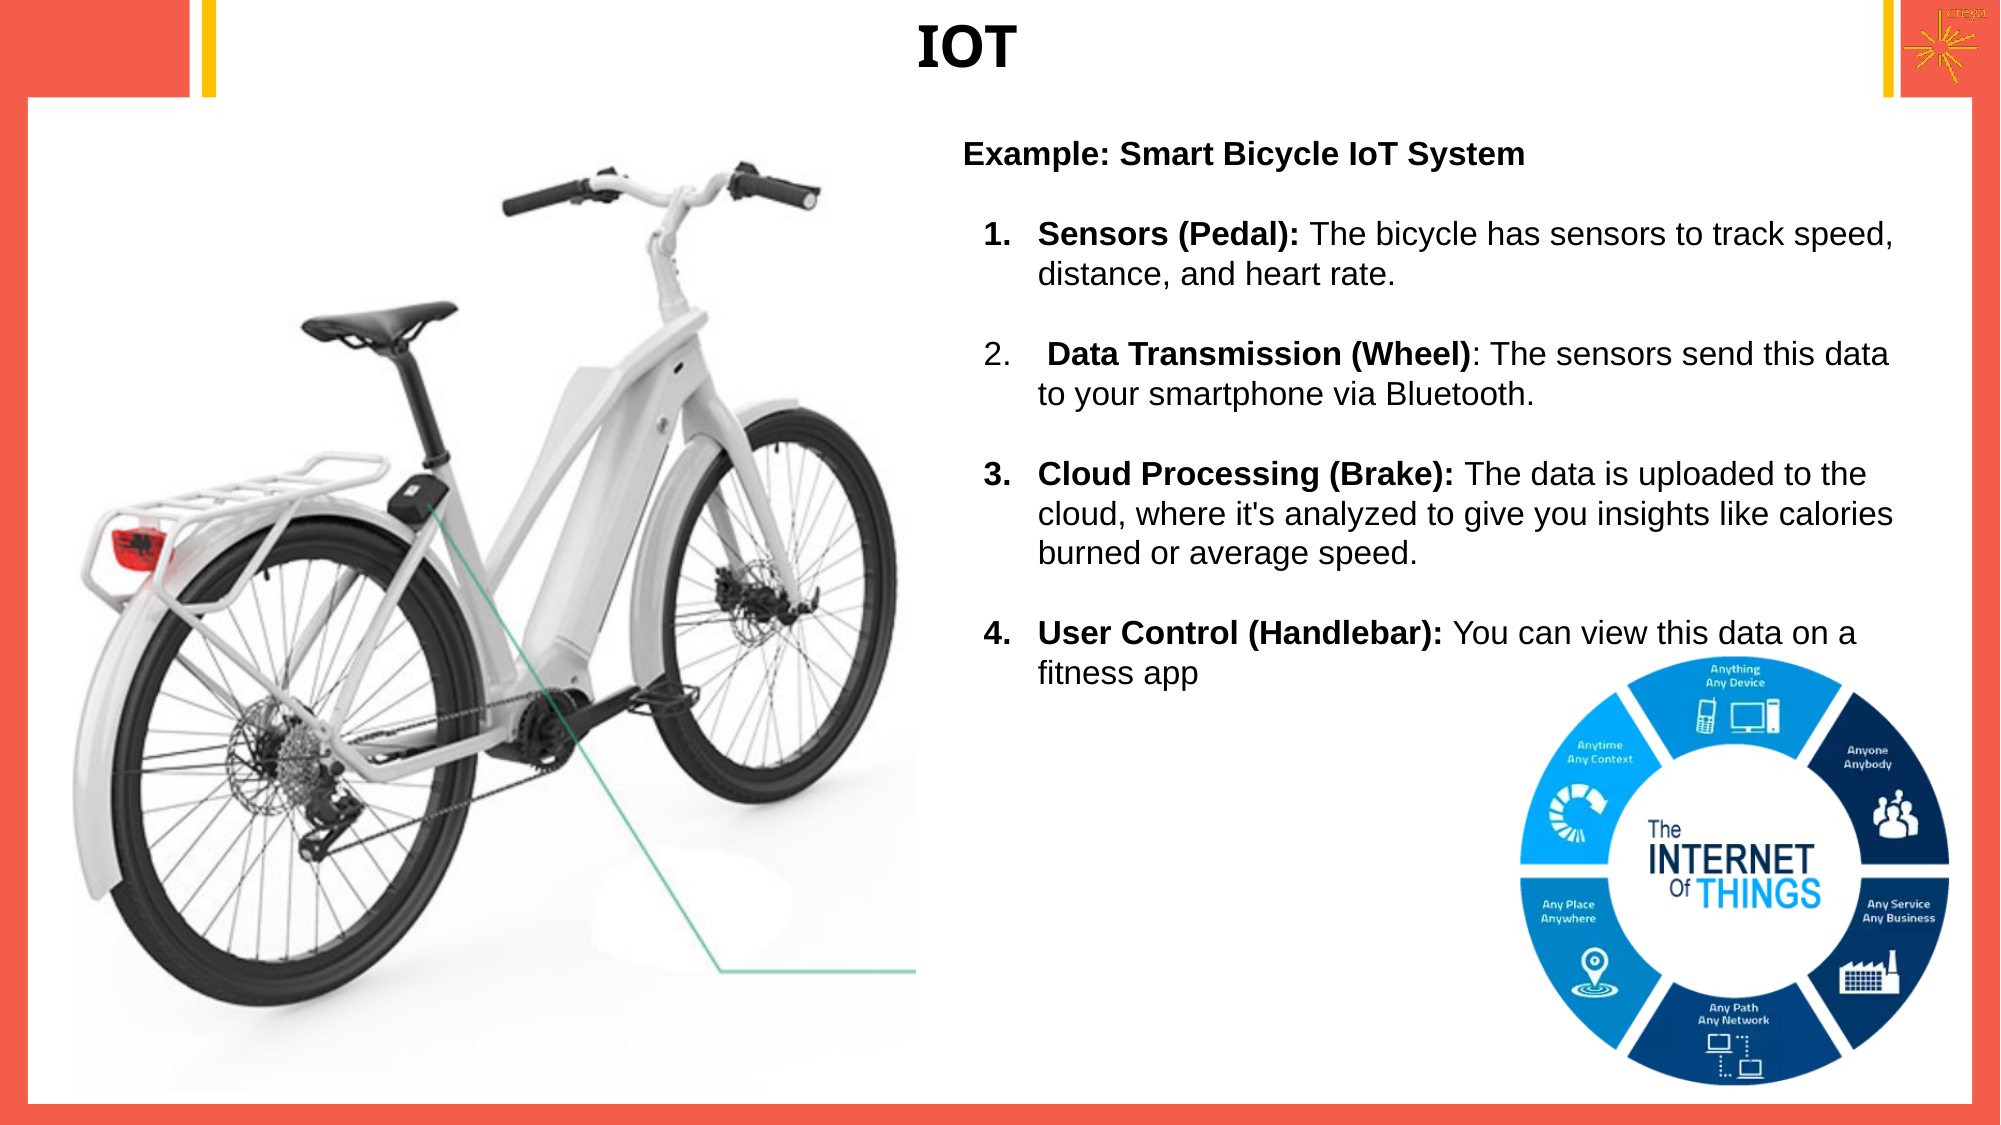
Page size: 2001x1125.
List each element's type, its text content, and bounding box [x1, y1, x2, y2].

text_box Example: Smart Bicycle IoT System Sensors (Pedal): The bicycle has sensors to track speed, distance, and heart rate. Data Transmission (Wheel): The sensors send this data to your smartphone via Bluetooth. Cloud Processing (Brake): The data is uploaded to the cloud, where it's analyzed to give you insights like calories burned or average speed. User Control (Handlebar): You can view this data on a fitness app [947, 90, 1934, 699]
picture [72, 114, 916, 1090]
title IOT [421, 6, 1514, 92]
picture [1514, 649, 1964, 1095]
picture [1898, 5, 1989, 85]
